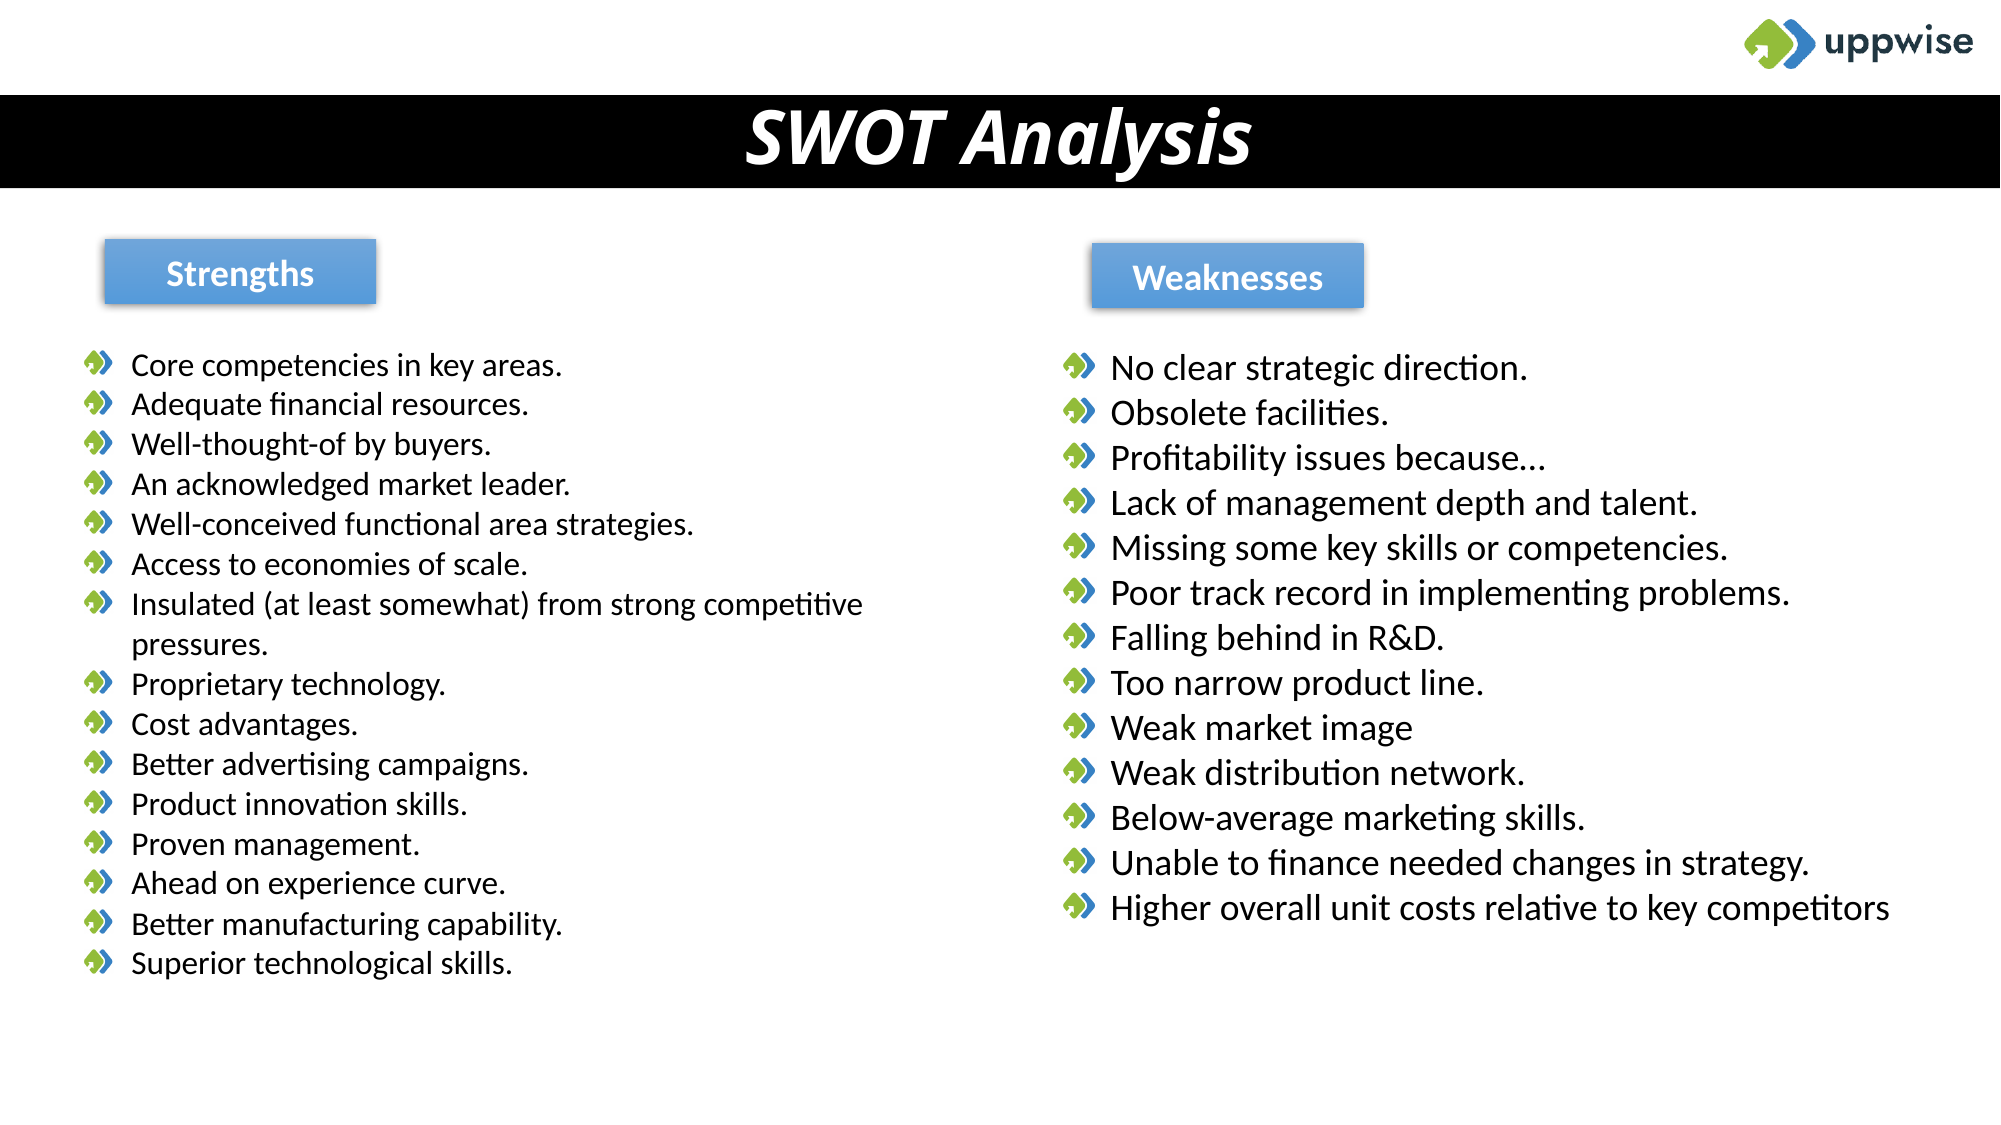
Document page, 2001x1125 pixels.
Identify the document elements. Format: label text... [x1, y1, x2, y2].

picture [84, 750, 114, 774]
picture [1063, 757, 1097, 784]
picture [1063, 442, 1097, 469]
picture [84, 550, 114, 574]
picture [84, 949, 114, 974]
picture [84, 350, 114, 375]
text_box SWOT Analysis [0, 95, 2000, 189]
picture [1063, 847, 1097, 874]
picture [1063, 712, 1097, 739]
text_box No clear strategic direction. Obsolete facilities. Profitability issues because… Lack of management depth and talent. Missing some key skills or competencies. Poor track record in implementing problems. Falling behind in R&D. Too narrow product line. Weak market image Weak distribution network. Below-average marketing skills. Unable to finance needed changes in strategy. Higher overall unit costs relative to key competitors [1049, 335, 1973, 936]
picture [84, 869, 114, 894]
picture [84, 470, 114, 495]
text_box Weaknesses [1092, 243, 1364, 308]
picture [84, 790, 114, 814]
text_box Core competencies in key areas. Adequate financial resources. Well-thought-of by buyers. An acknowledged market leader. Well-conceived functional area strategies. Access to economies of scale. Insulated (at least somewhat) from strong competitive pressures. Proprietary technology. Cost advantages. Better advertising campaigns. Product innovation skills. Proven management. Ahead on experience curve. Better manufacturing capability. Superior technological skills. [69, 335, 915, 989]
picture [1063, 397, 1097, 424]
picture [84, 390, 114, 415]
picture [84, 430, 114, 455]
text_box Strengths [104, 239, 377, 304]
picture [84, 590, 114, 614]
picture [84, 510, 114, 534]
picture [84, 710, 114, 734]
picture [1063, 577, 1097, 604]
picture [1063, 892, 1097, 919]
picture [84, 909, 114, 934]
picture [84, 830, 114, 854]
picture [1063, 622, 1097, 649]
picture [1063, 487, 1097, 514]
picture [1063, 532, 1097, 559]
picture [1744, 19, 1973, 69]
picture [1063, 352, 1097, 379]
picture [84, 670, 114, 694]
picture [1063, 667, 1097, 694]
picture [1063, 802, 1097, 829]
